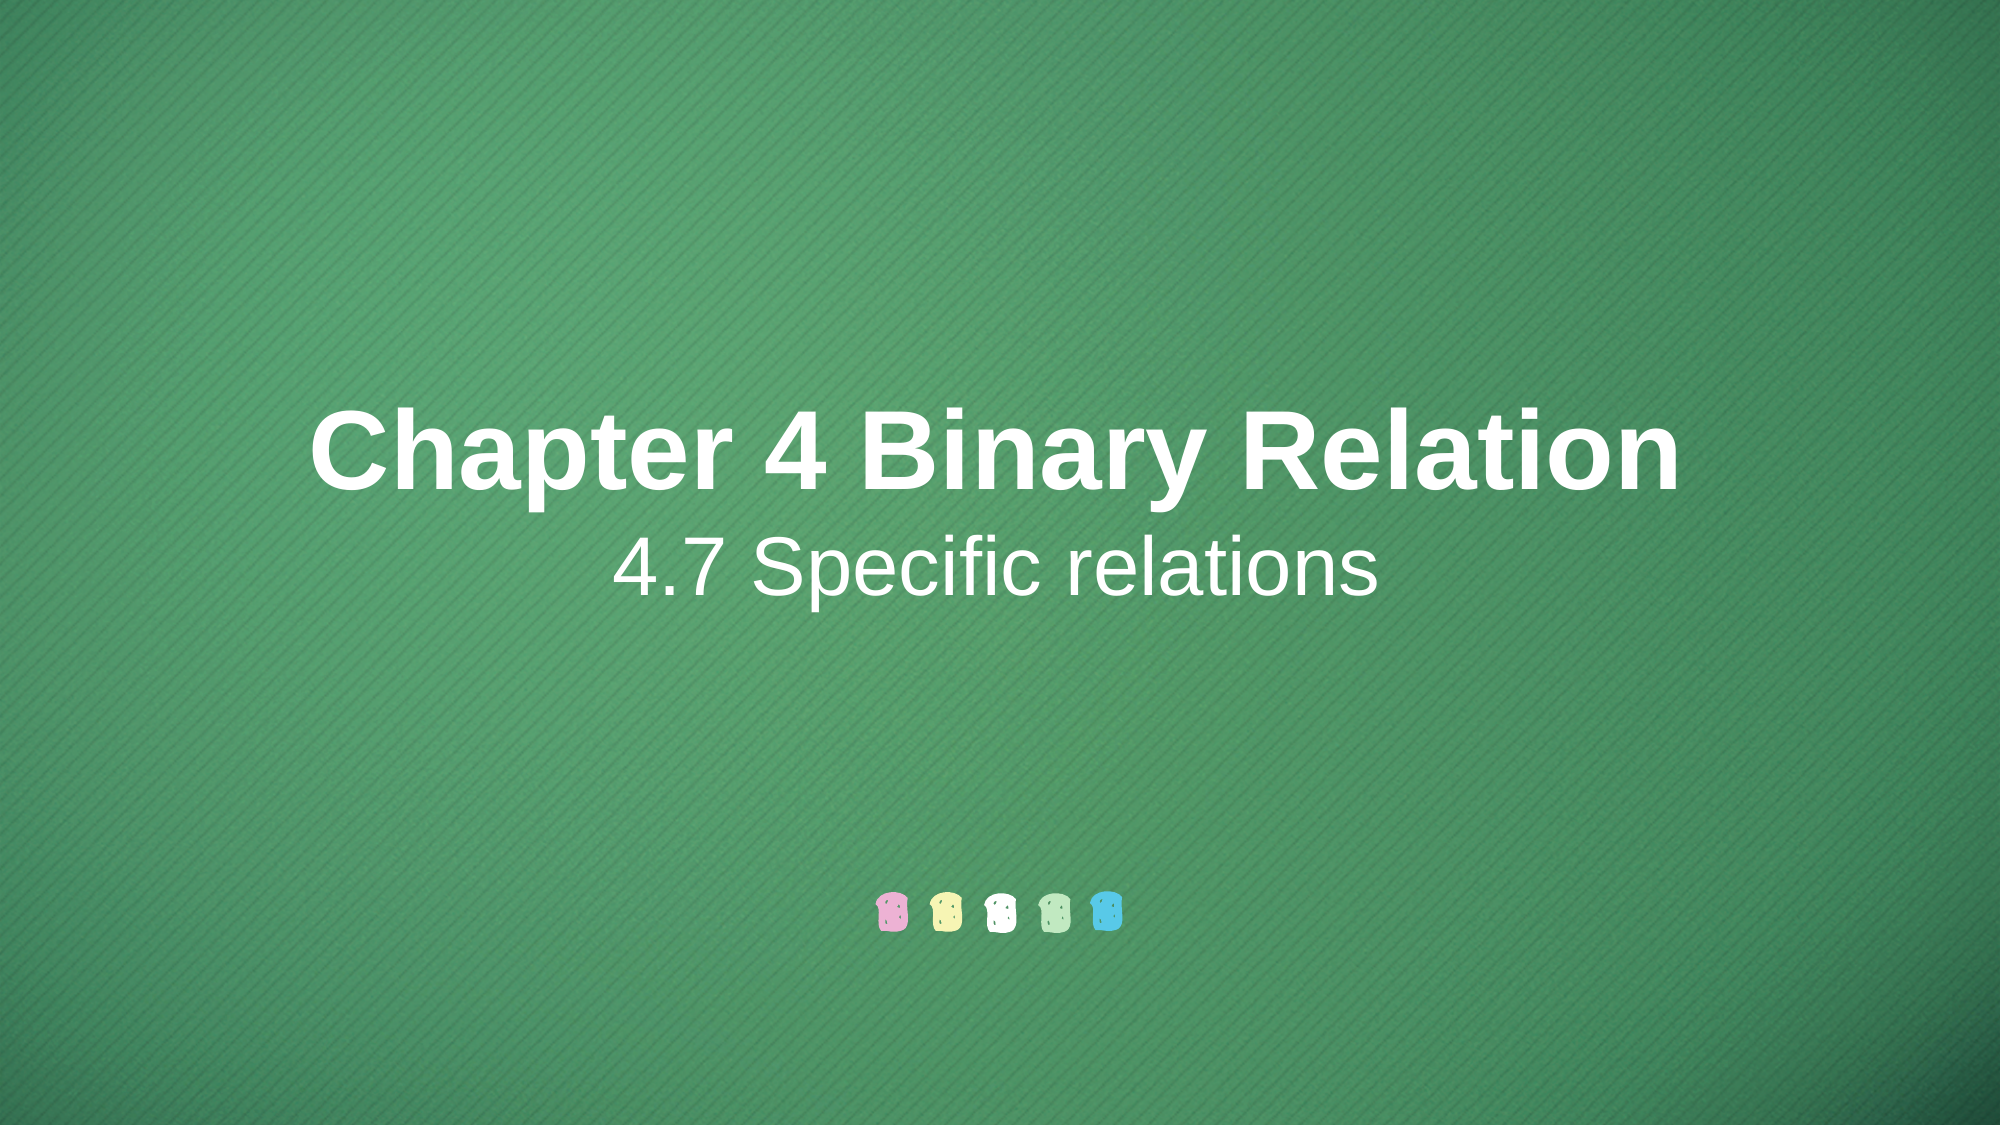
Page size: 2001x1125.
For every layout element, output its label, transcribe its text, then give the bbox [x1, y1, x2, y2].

text_box Chapter 4 Binary Relation 4.7 Specific relations [0, 369, 1997, 620]
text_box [874, 888, 1126, 933]
picture [0, 0, 2000, 1125]
